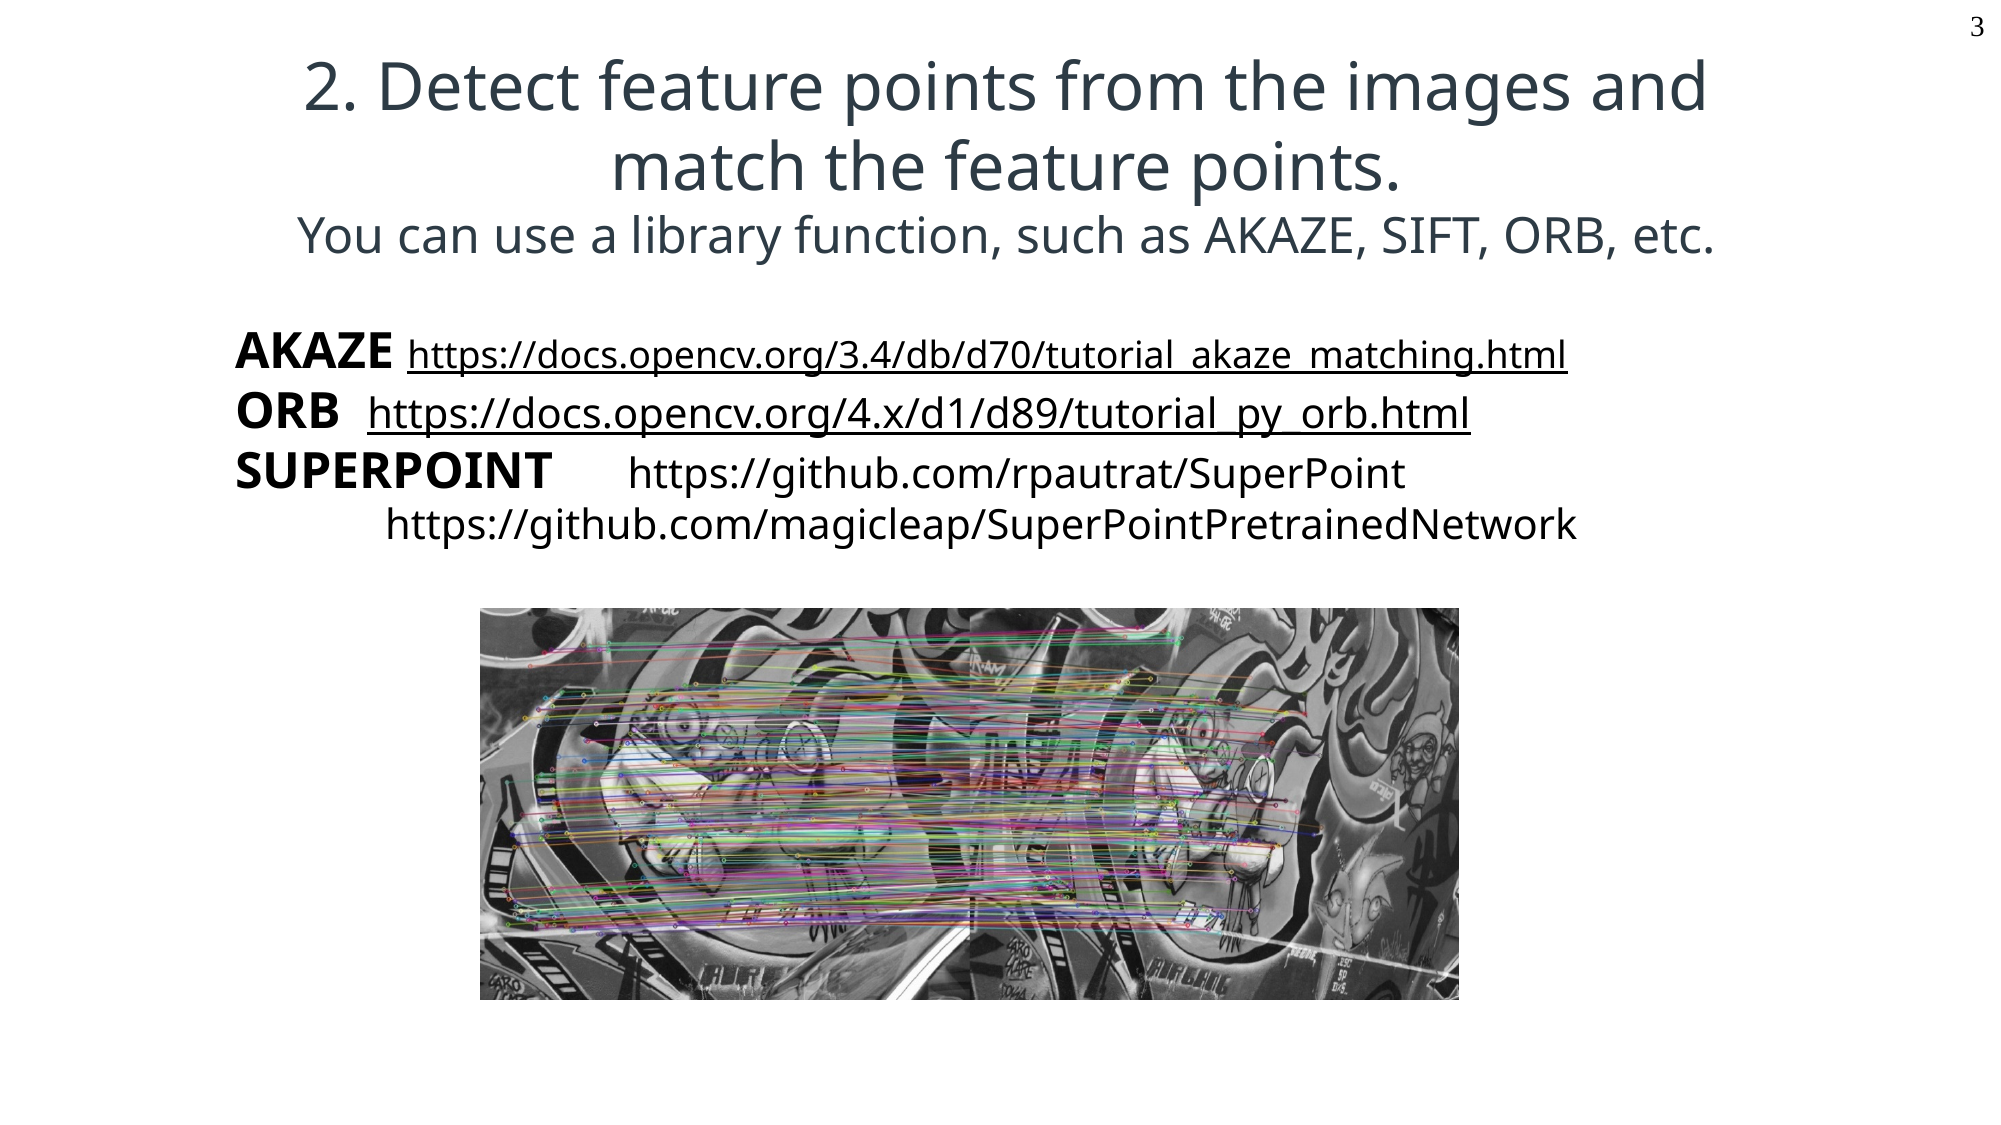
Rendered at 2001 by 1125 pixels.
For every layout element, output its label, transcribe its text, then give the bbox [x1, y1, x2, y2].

picture [479, 608, 1459, 1001]
title 2. Detect feature points from the images and match the feature points. You can use a library function, such as AKAZE, SIFT, ORB, etc. [187, 7, 1828, 301]
text_box AKAZE https://docs.opencv.org/3.4/db/d70/tutorial_akaze_matching.html ORB https://docs.opencv.org/4.x/d1/d89/tutorial_py_orb.html SUPERPOINT https://github.com/rpautrat/SuperPoint https://github.com/magicleap/SuperPointPretrainedNetwork [220, 310, 1780, 606]
slide_number 3 [1583, 0, 2000, 76]
